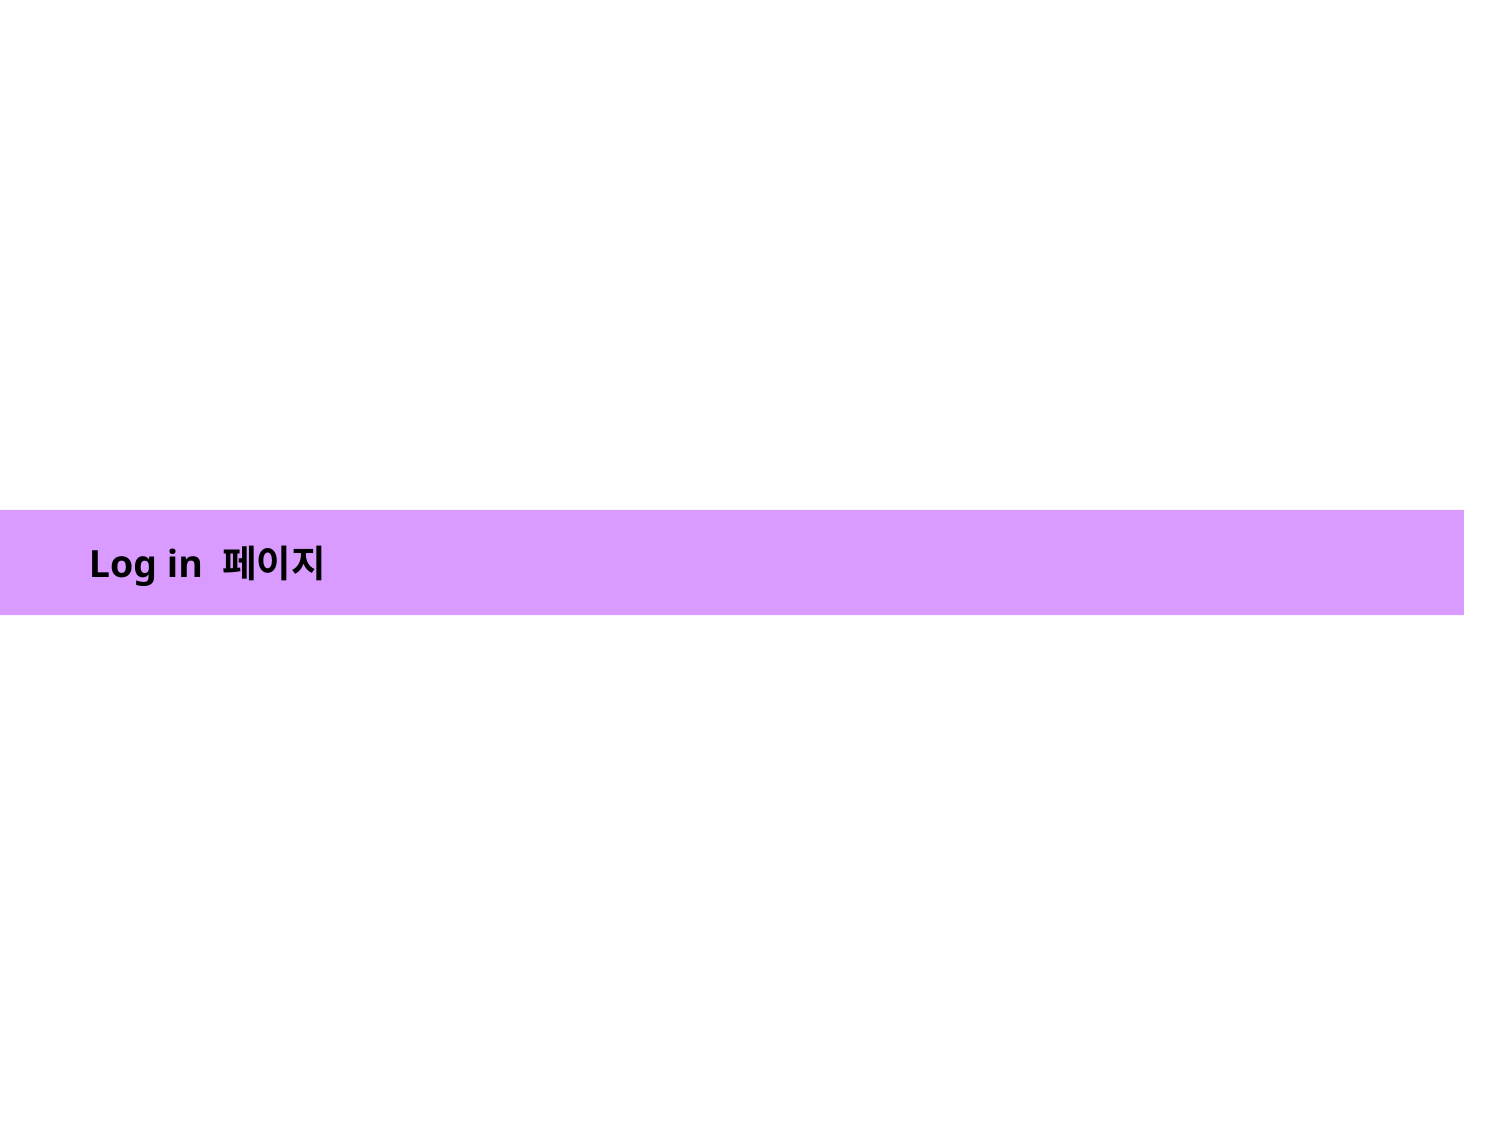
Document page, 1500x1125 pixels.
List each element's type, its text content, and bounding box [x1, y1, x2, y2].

text_box Log in 페이지 [74, 532, 1217, 592]
text_box [0, 508, 1466, 617]
